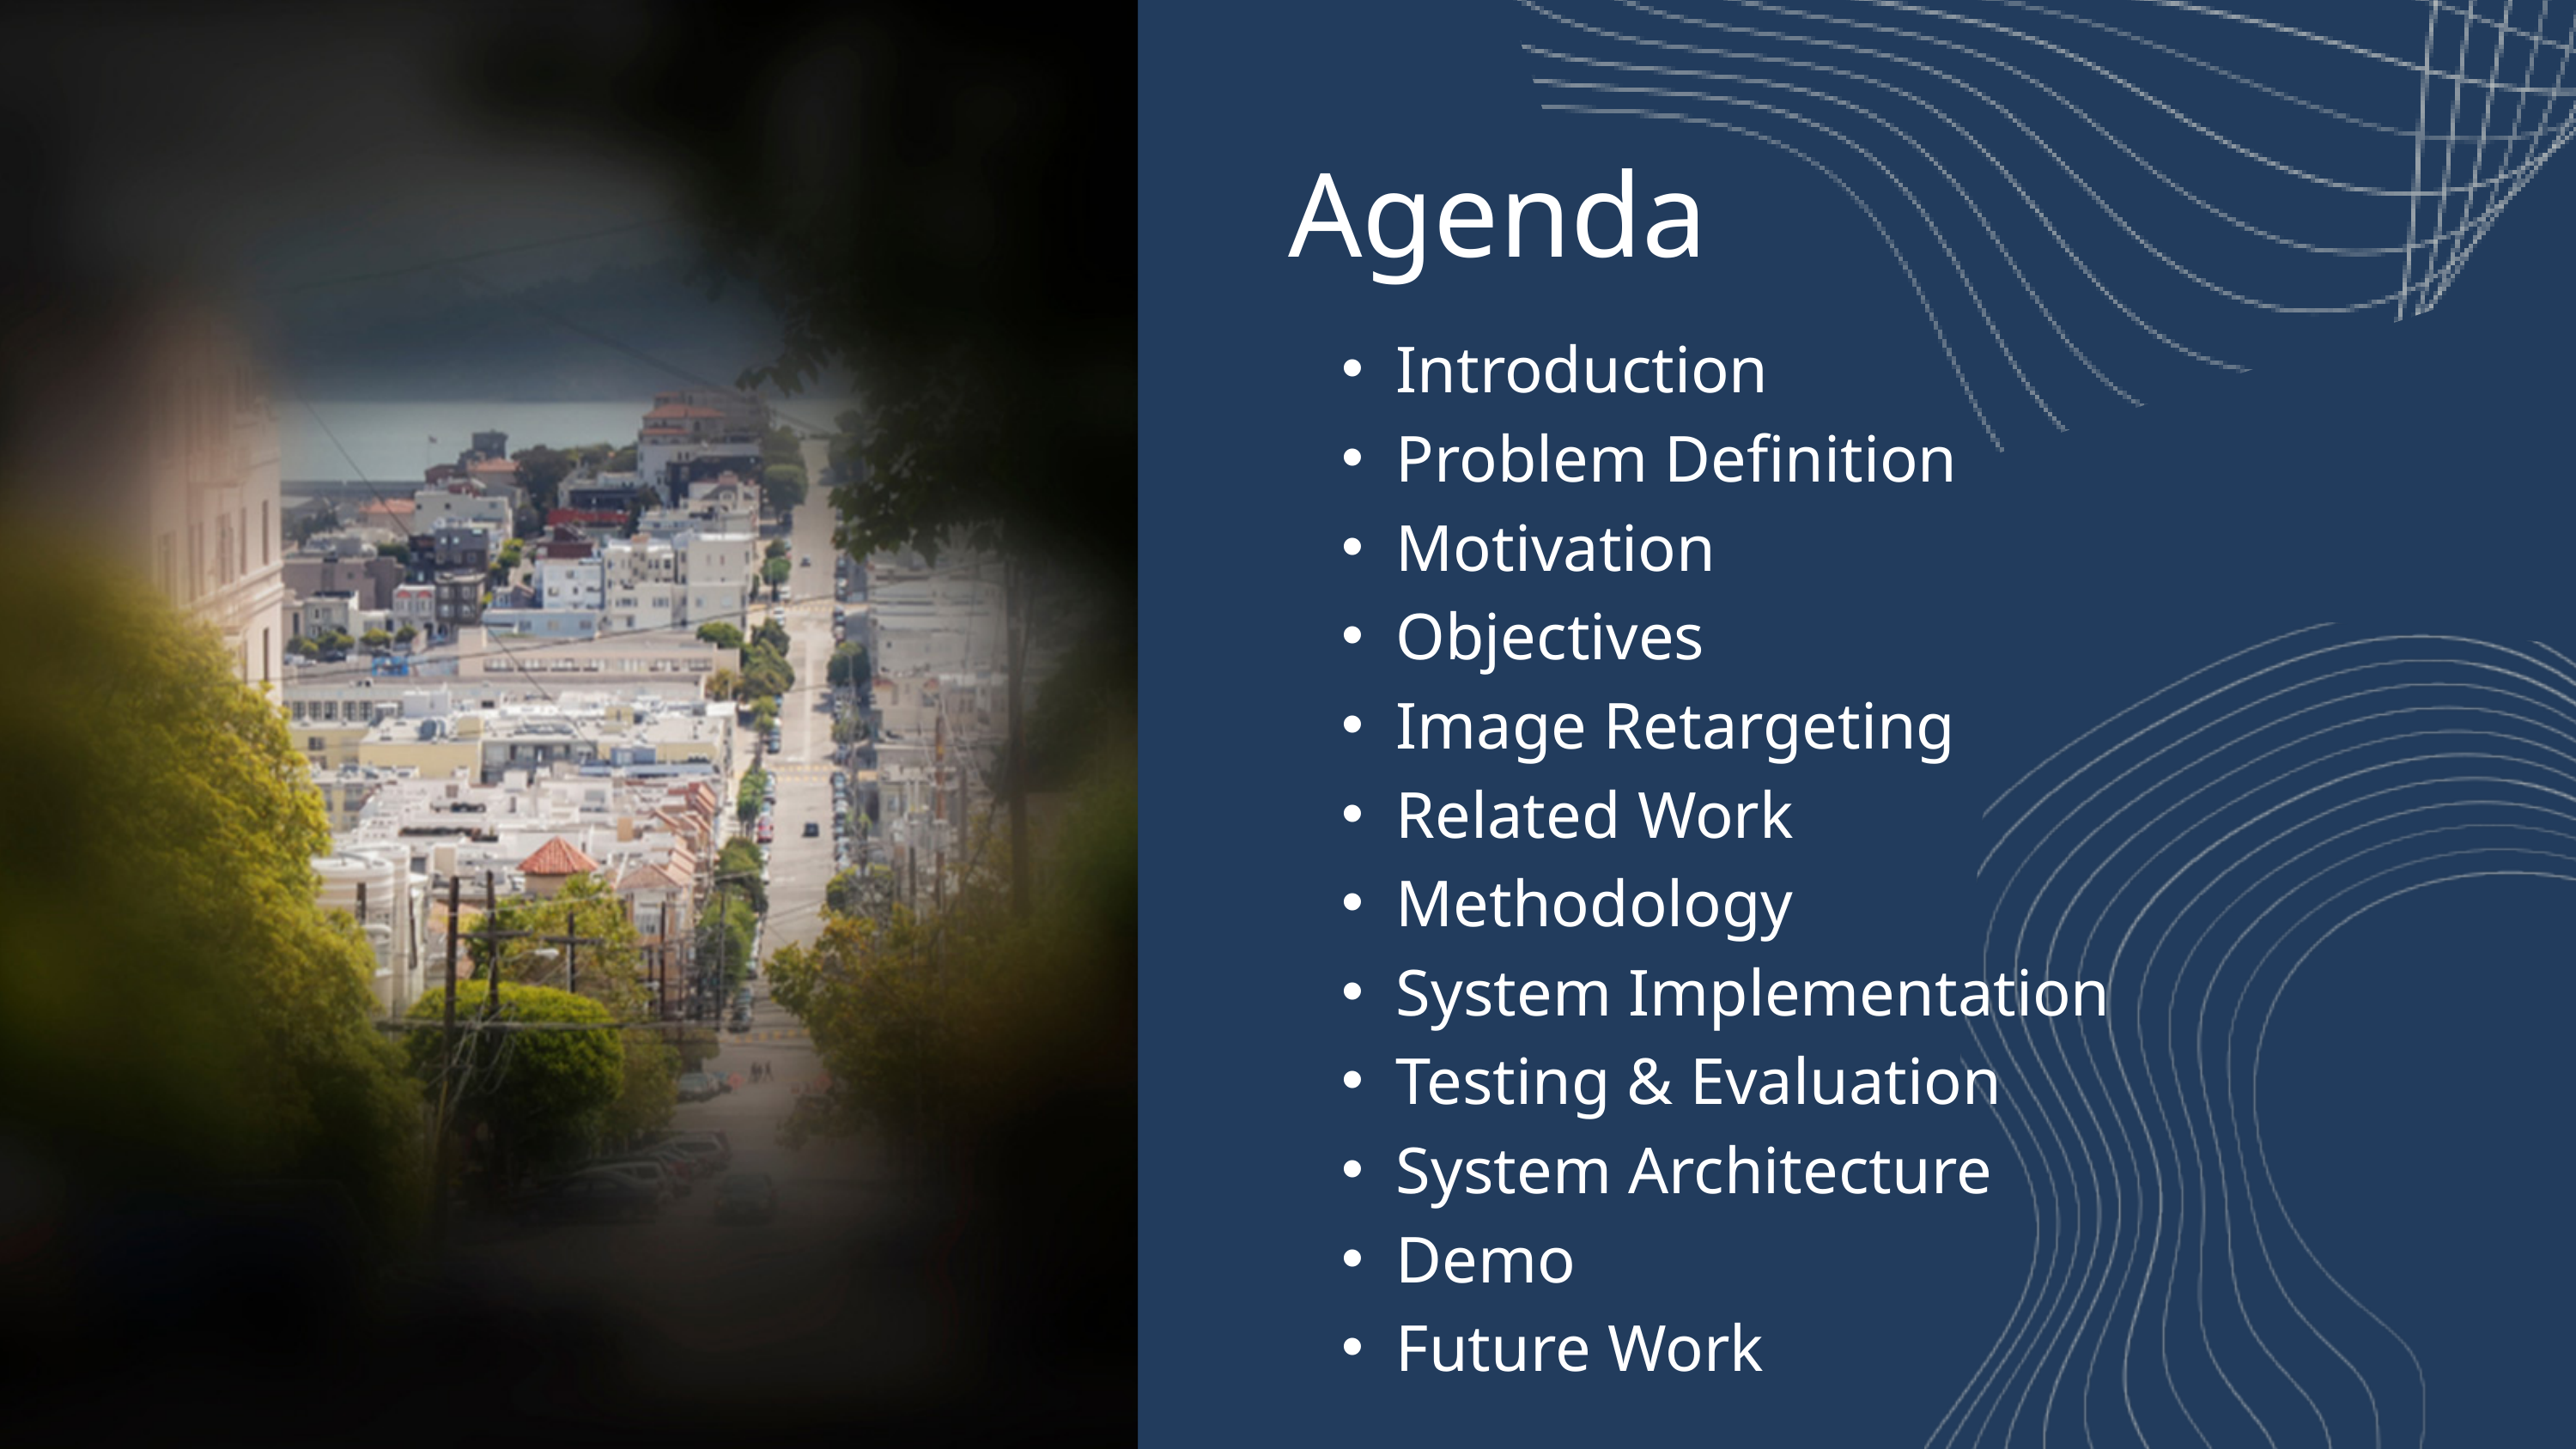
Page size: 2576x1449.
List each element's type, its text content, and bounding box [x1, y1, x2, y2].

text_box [1394, 0, 2576, 1449]
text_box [0, 0, 1139, 1449]
text_box Agenda [1288, 158, 1388, 281]
text_box Introduction Problem Definition Motivation Objectives Image Retargeting Related Work Methodology System Implementation Testing & Evaluation System Architecture Demo Future Work [1287, 316, 1388, 1385]
